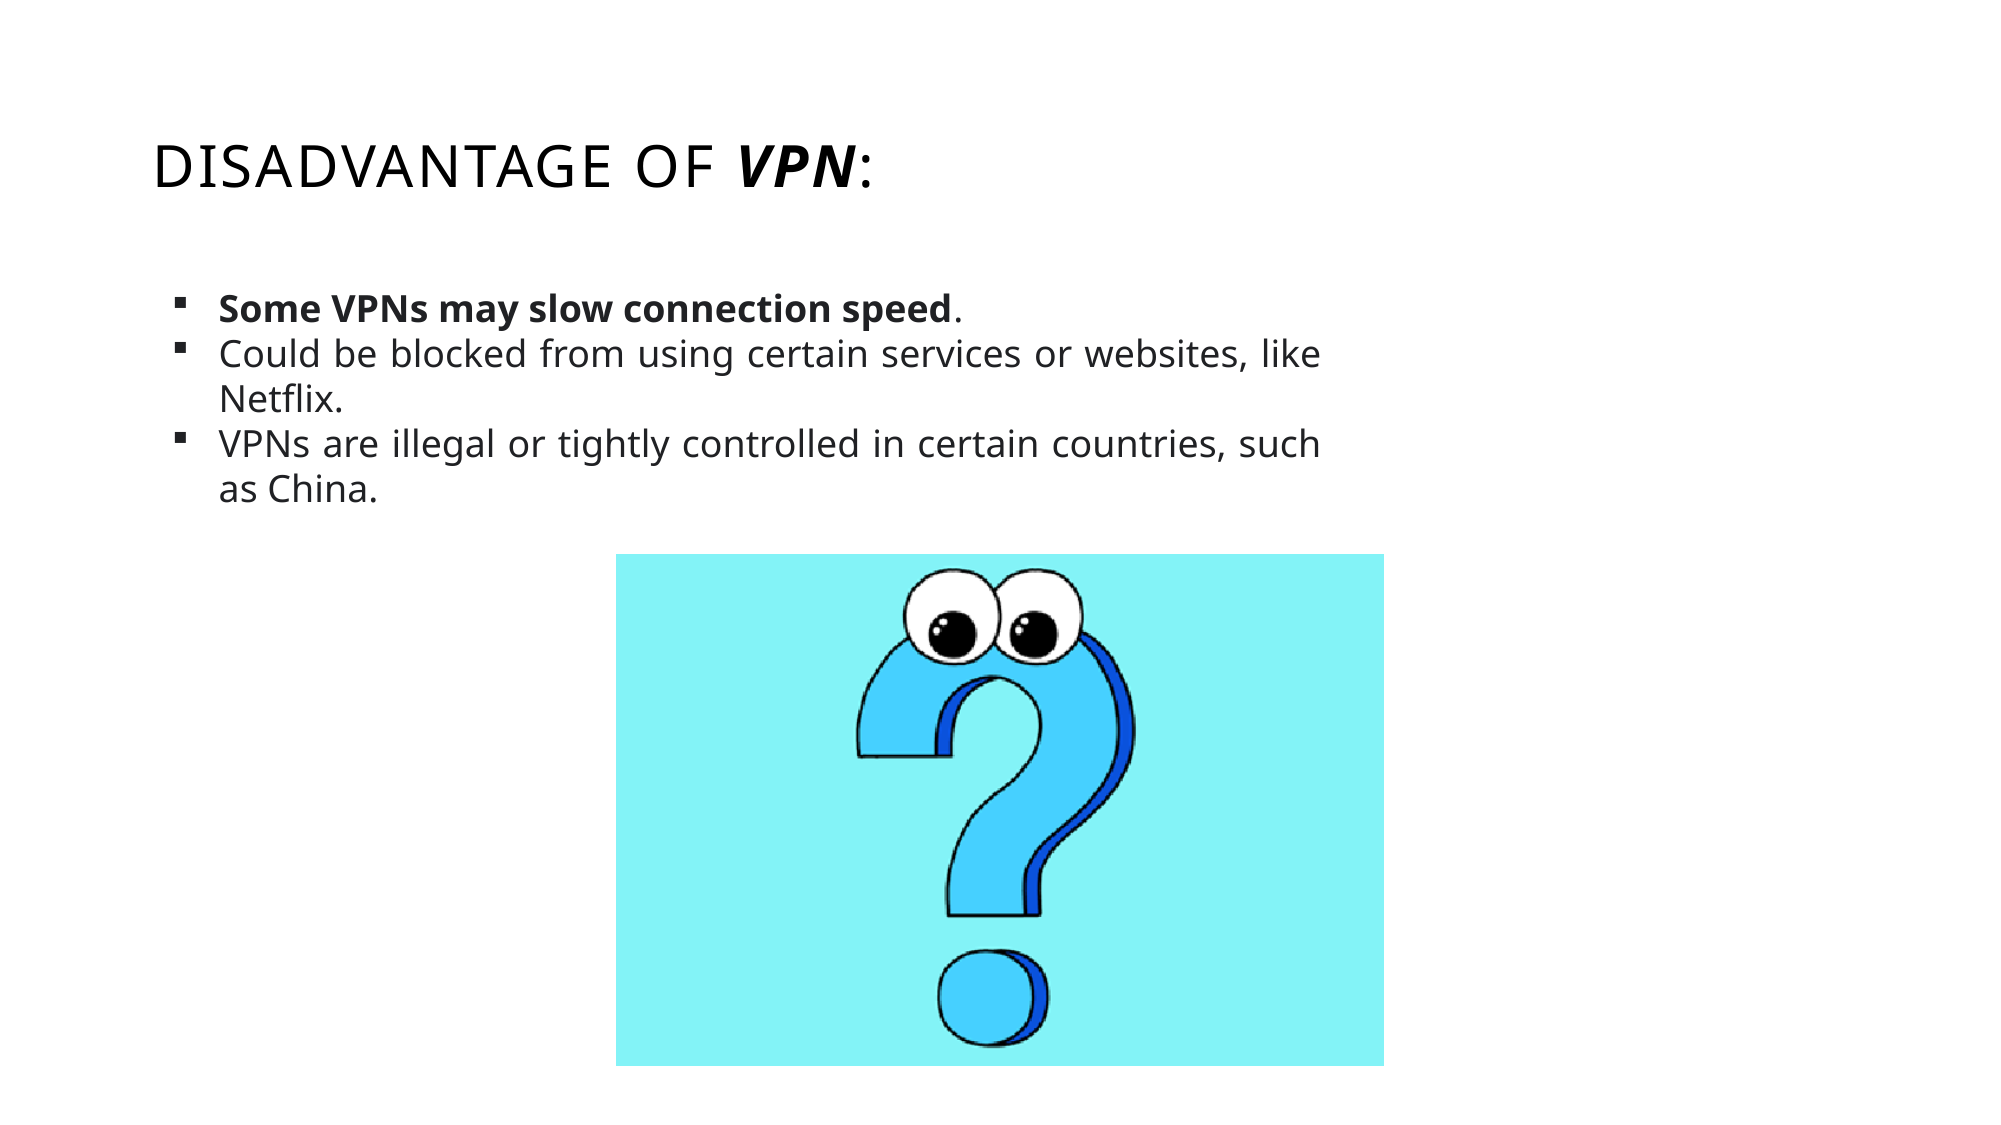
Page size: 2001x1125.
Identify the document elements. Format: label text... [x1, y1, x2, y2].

picture [616, 554, 1384, 1066]
title Disadvantage of vpn: [137, 59, 1863, 278]
text_box Some VPNs may slow connection speed. Could be blocked from using certain services or websites, like Netflix. VPNs are illegal or tightly controlled in certain countries, such as China. [157, 277, 1338, 517]
